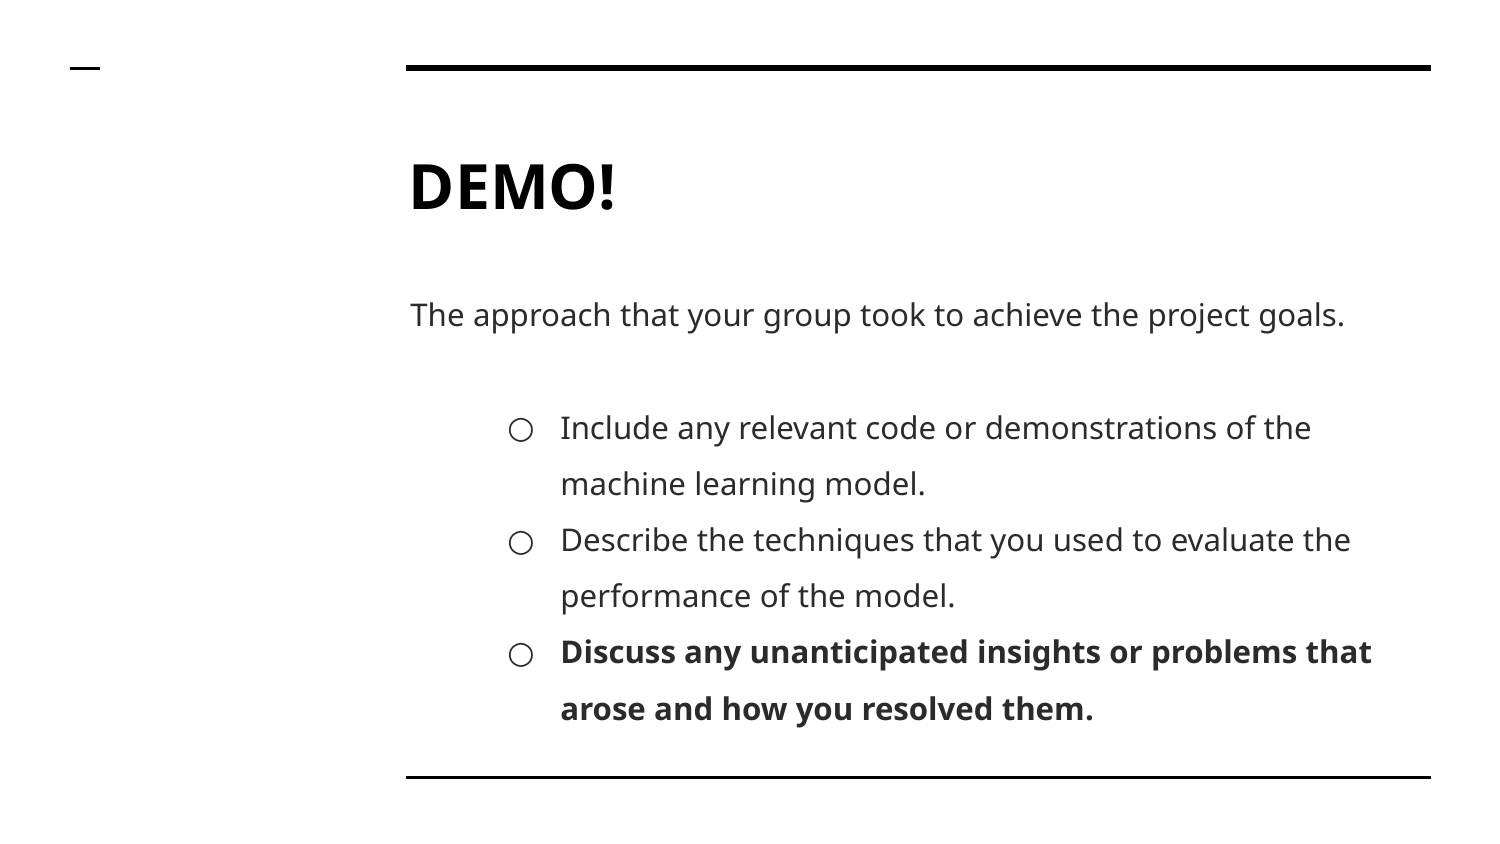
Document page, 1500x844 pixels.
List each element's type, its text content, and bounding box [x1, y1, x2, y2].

title DEMO! [393, 94, 1431, 199]
list The approach that your group took to achieve the project goals. Include any relevant code or demonstrations of the machine learning model. Describe the techniques that you used to evaluate the performance of the model. Discuss any unanticipated insights or problems that arose and how you resolved them. [395, 261, 1433, 755]
